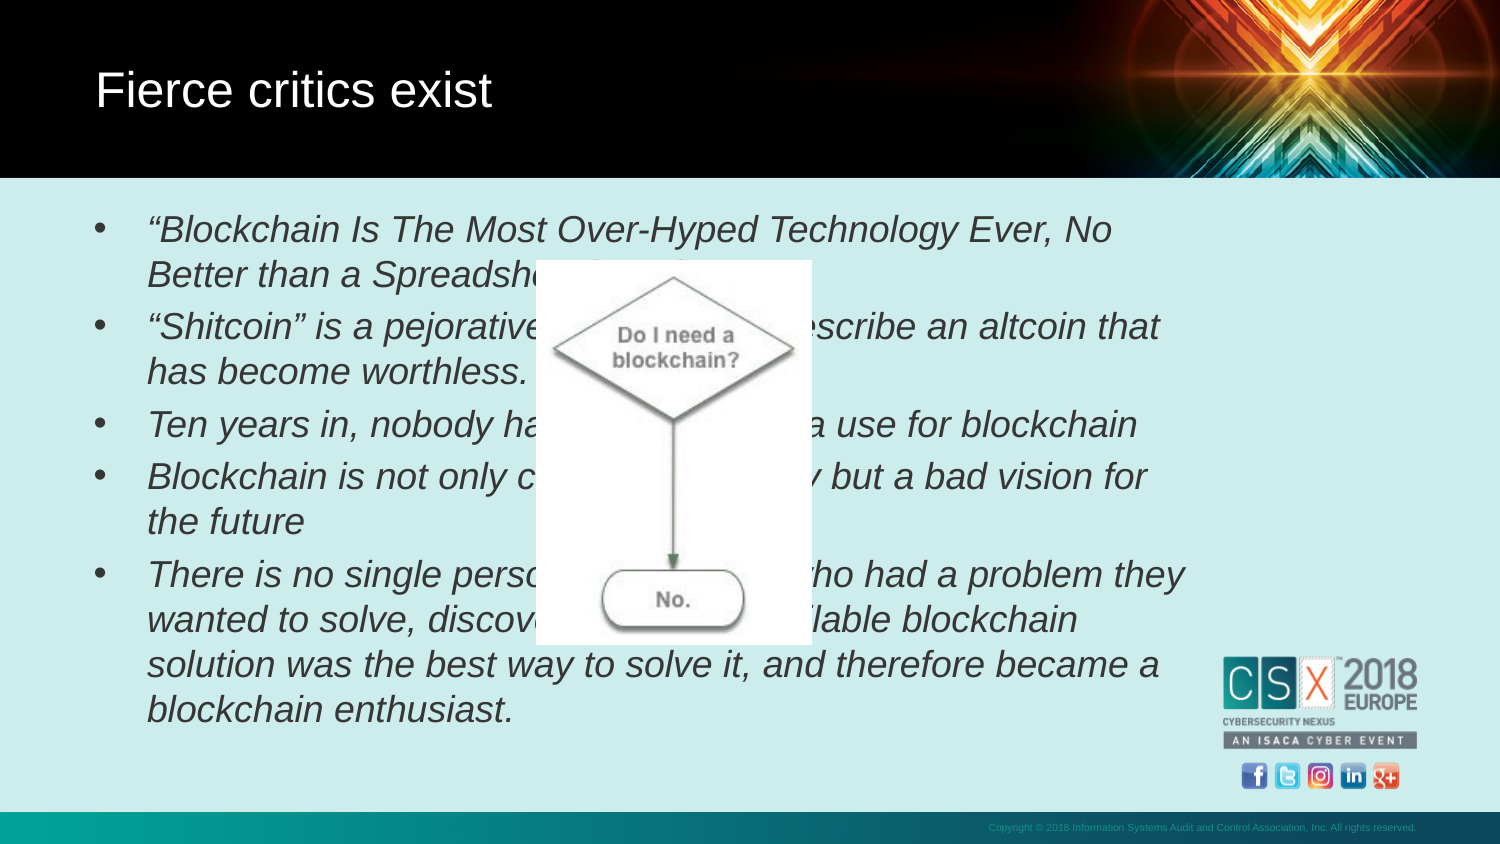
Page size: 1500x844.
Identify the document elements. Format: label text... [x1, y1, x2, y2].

list Fierce critics exist [80, 0, 1219, 176]
list “Blockchain Is The Most Over-Hyped Technology Ever, No Better than a Spreadsheet/Database” “Shitcoin” is a pejorative term used to describe an altcoin that has become worthless. Ten years in, nobody has come up with a use for blockchain Blockchain is not only crappy technology but a bad vision for the future There is no single person in existence who had a problem they wanted to solve, discovered that an available blockchain solution was the best way to solve it, and therefore became a blockchain enthusiast. [80, 198, 1218, 775]
picture [0, 0, 1500, 844]
